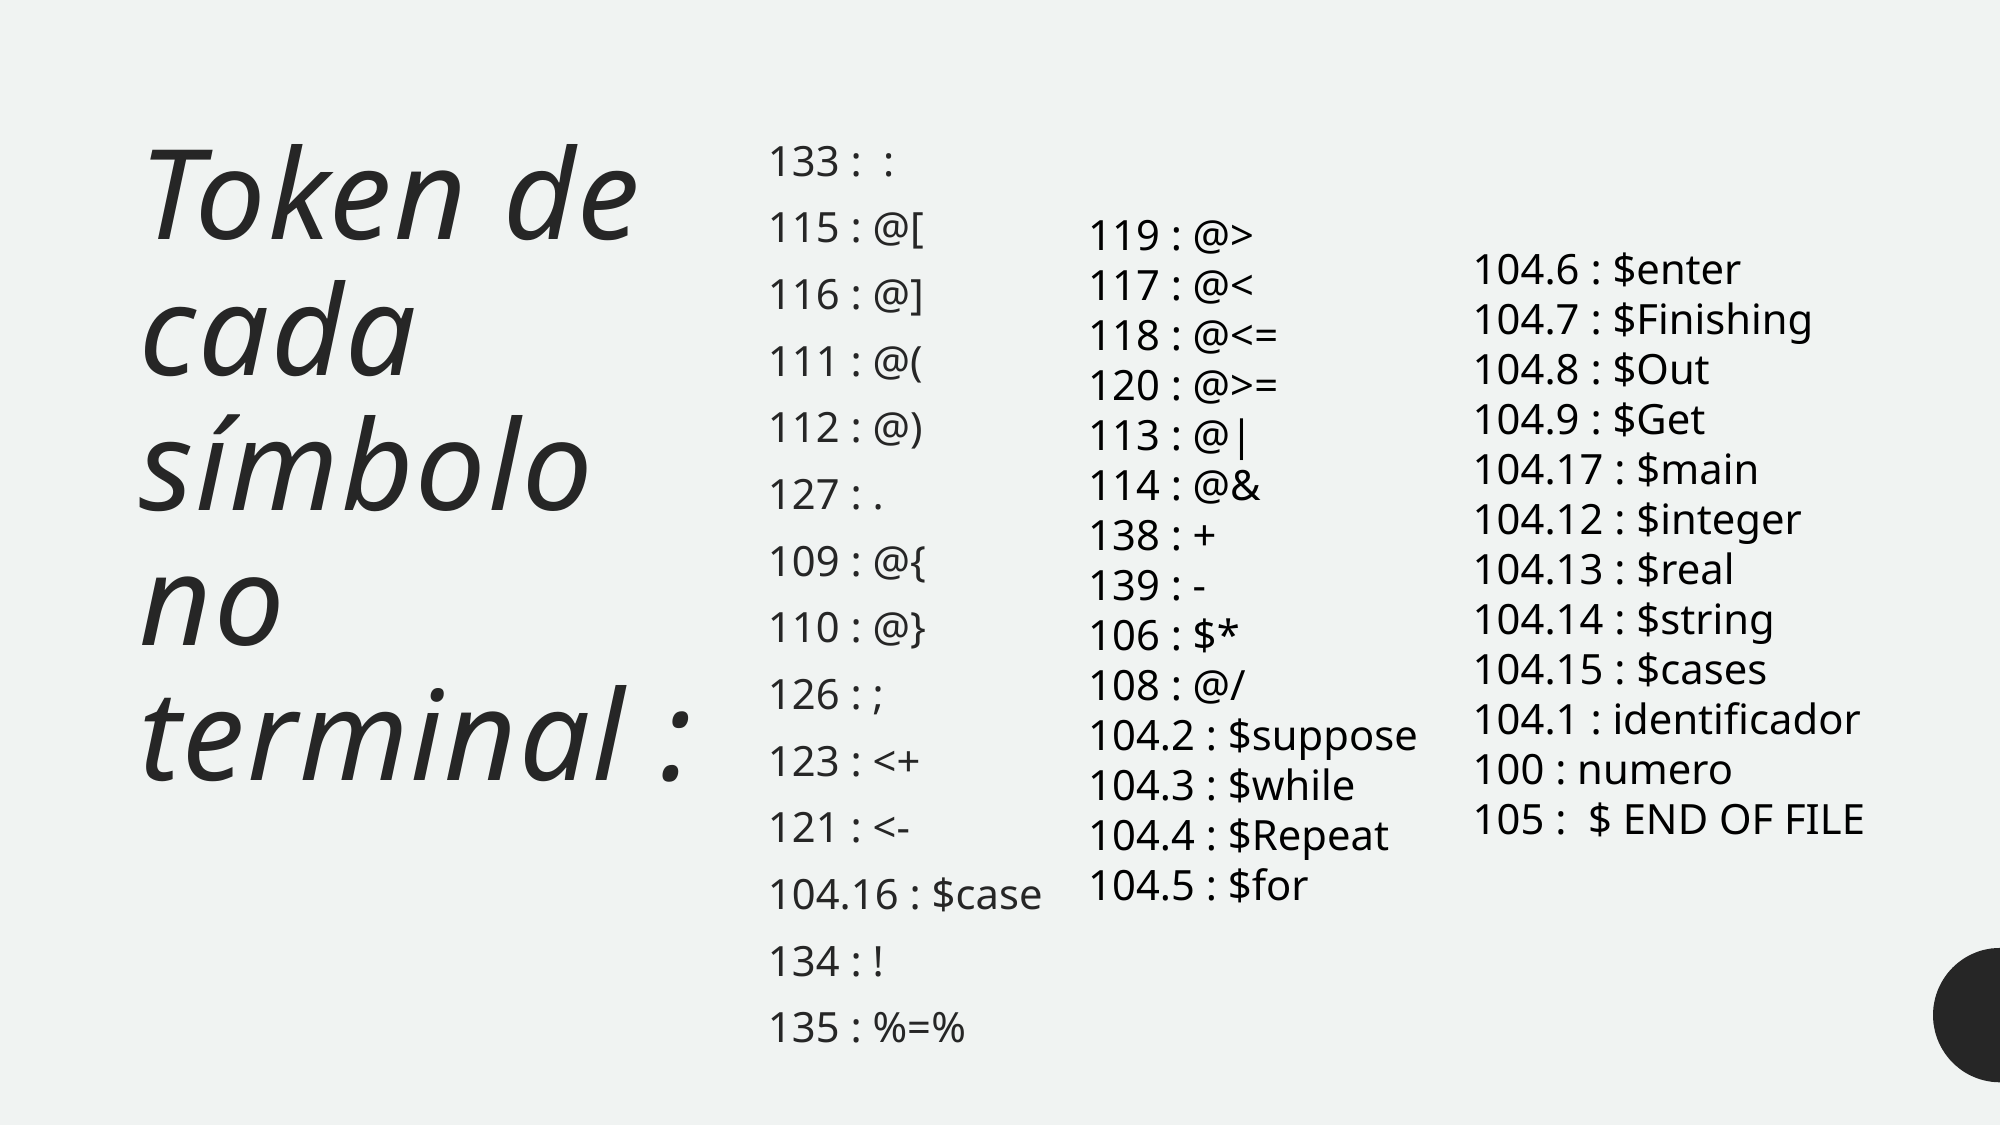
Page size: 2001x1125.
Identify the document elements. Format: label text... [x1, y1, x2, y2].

text_box 104.6 : $enter 104.7 : $Finishing 104.8 : $Out 104.9 : $Get 104.17 : $main 104.12 : $integer 104.13 : $real 104.14 : $string 104.15 : $cases 104.1 : identificador 100 : numero 105 : $ END OF FILE [1458, 235, 1900, 851]
list 133 : : 115 : @[ 116 : @] 111 : @( 112 : @) 127 : . 109 : @{ 110 : @} 126 : ; 123 : <+ 121 : <- 104.16 : $case 134 : ! 135 : %=% [753, 127, 1094, 1066]
title Token de cada símbolo no terminal : [124, 124, 753, 905]
text_box 119 : @> 117 : @< 118 : @<= 120 : @>= 113 : @| 114 : @& 138 : + 139 : - 106 : $* 108 : @/ 104.2 : $suppose 104.3 : $while 104.4 : $Repeat 104.5 : $for [1073, 201, 1435, 917]
